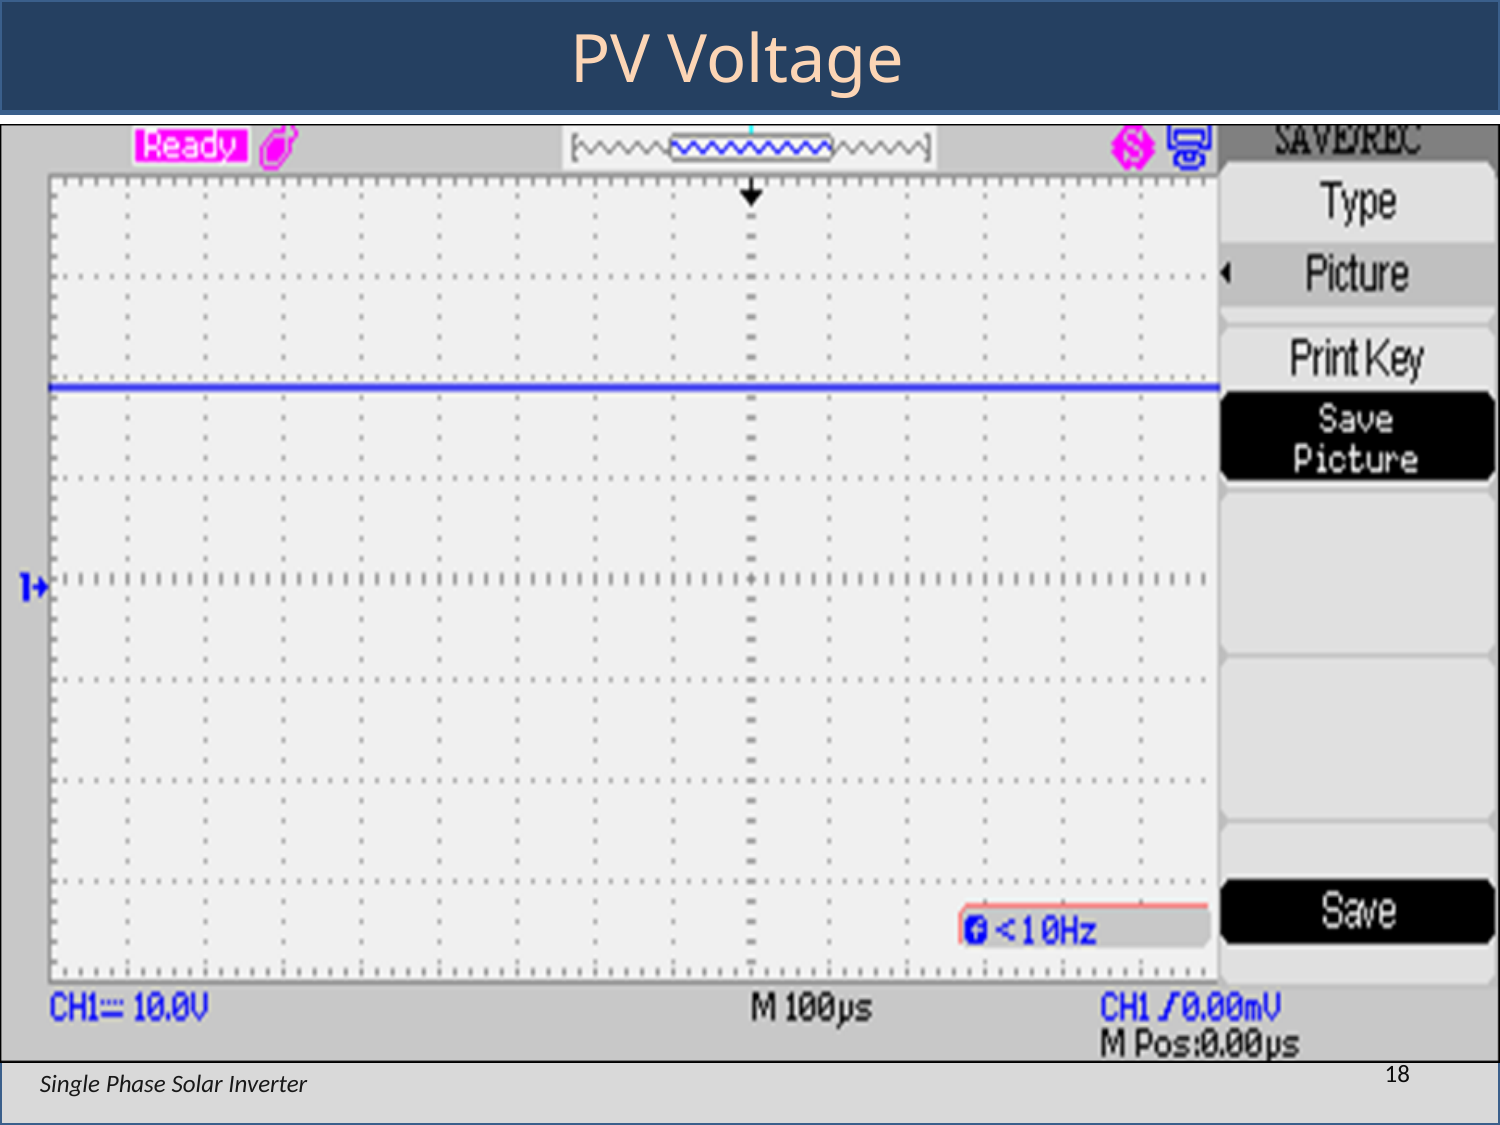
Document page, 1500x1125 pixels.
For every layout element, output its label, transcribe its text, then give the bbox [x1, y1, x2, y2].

footer Single Phase Solar Inverter [24, 1072, 500, 1113]
title PV Voltage [62, 0, 1413, 113]
slide_number 18 [1275, 1072, 1425, 1103]
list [0, 124, 1500, 1063]
